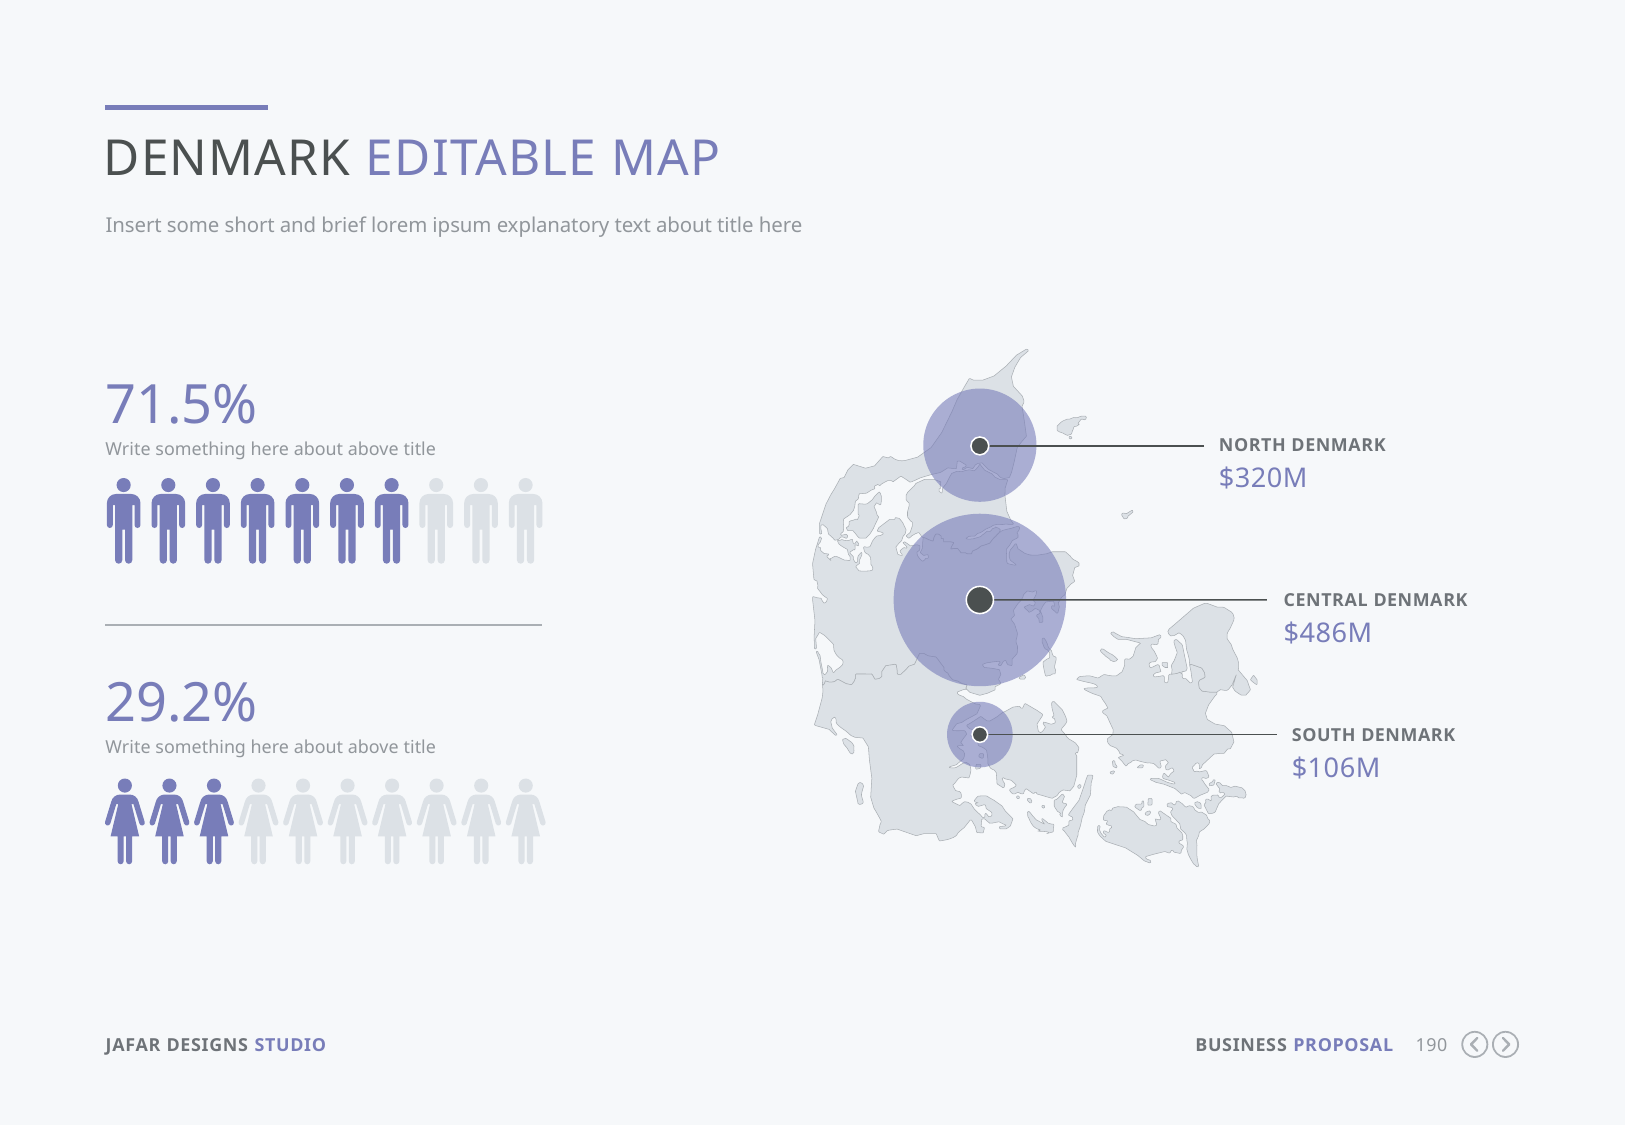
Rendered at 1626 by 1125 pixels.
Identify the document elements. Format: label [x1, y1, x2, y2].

text_box [1291, 723, 1471, 784]
text_box [106, 477, 543, 564]
text_box [1283, 588, 1476, 649]
text_box [105, 369, 538, 459]
list [103, 125, 1518, 188]
list [105, 209, 1519, 241]
text_box [812, 349, 1398, 868]
text_box [105, 667, 538, 758]
text_box [104, 778, 546, 865]
